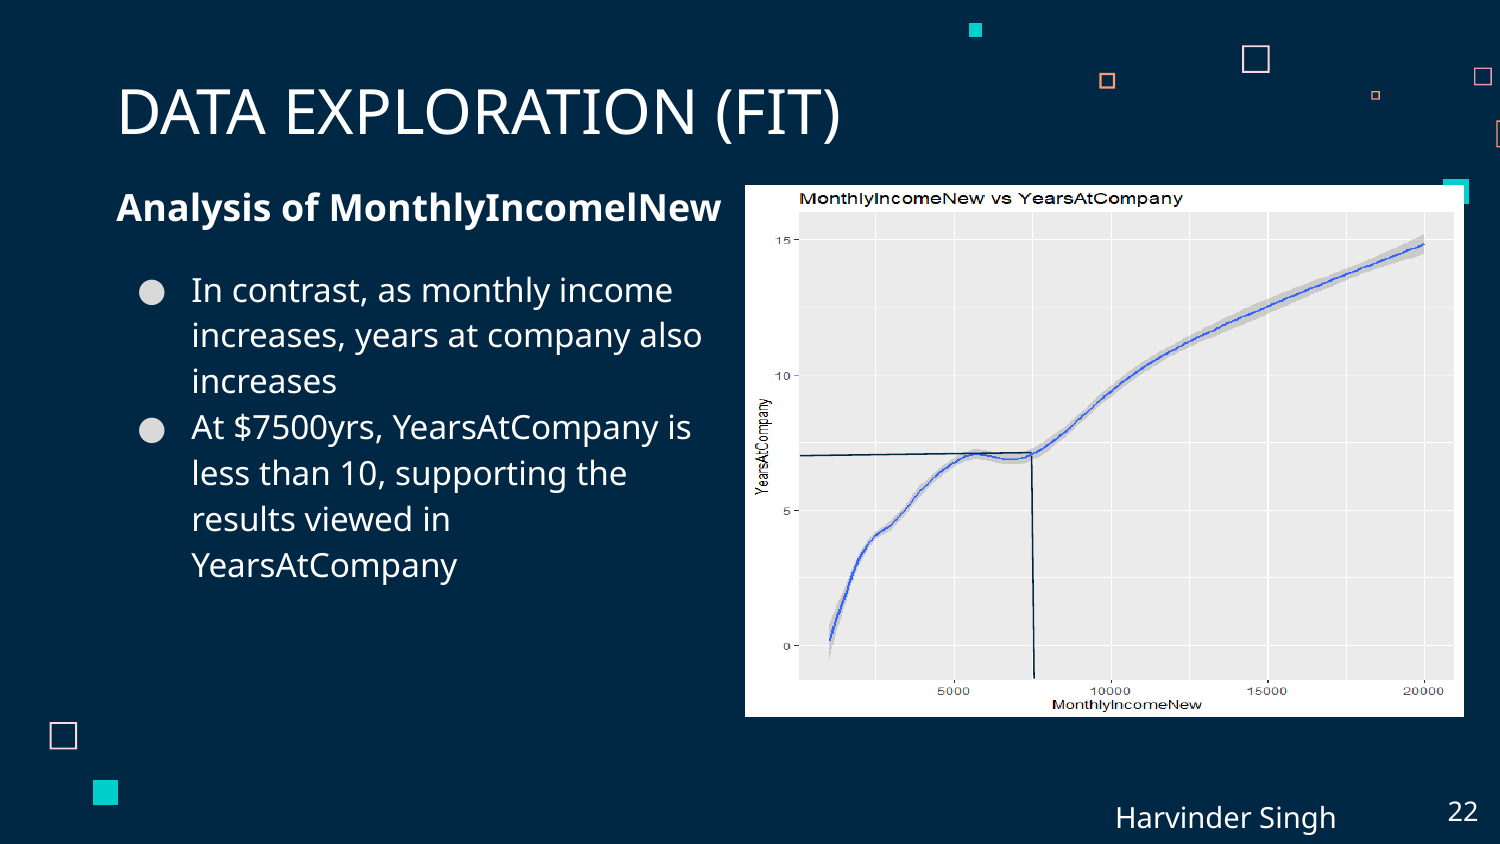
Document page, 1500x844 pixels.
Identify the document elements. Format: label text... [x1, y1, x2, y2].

list In contrast, as monthly income increases, years at company also increases At $7500yrs, YearsAtCompany is less than 10, supporting the results viewed in YearsAtCompany [101, 247, 732, 733]
subtitle Harvinder Singh Chahal [1099, 779, 1447, 844]
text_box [744, 184, 1464, 718]
slide_number 22 [1447, 779, 1494, 844]
title DATA EXPLORATION (FIT) [101, 67, 878, 163]
text_box Analysis of MonthlyIncomelNew [101, 162, 769, 230]
